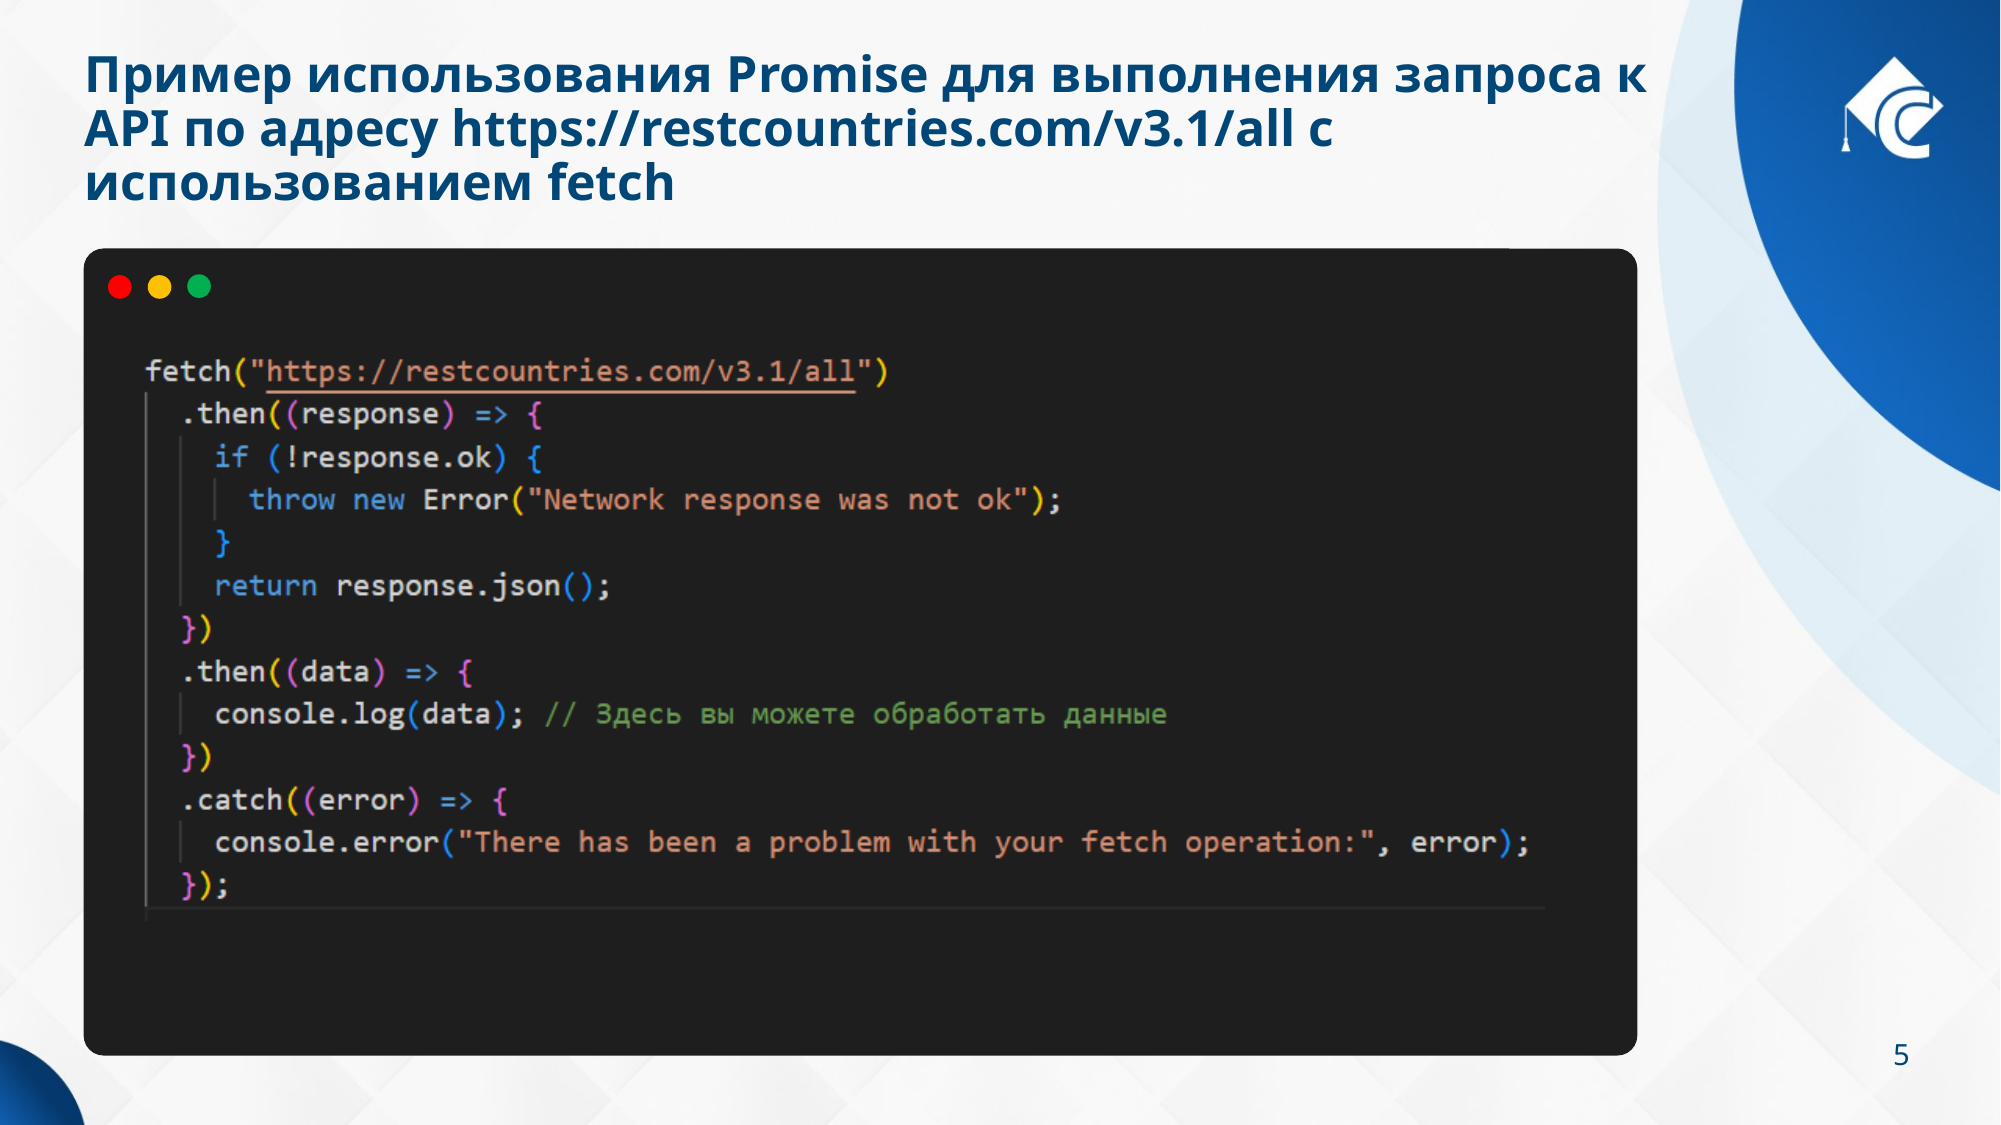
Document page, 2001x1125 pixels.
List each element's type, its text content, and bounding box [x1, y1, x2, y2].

text_box [82, 247, 1639, 1057]
picture [0, 0, 2001, 1125]
title Пример использования Promise для выполнения запроса к API по адресу https://restcountries.com/v3.1/all с использованием fetch [70, 34, 1704, 227]
text_box [106, 274, 133, 300]
text_box [186, 273, 212, 299]
text_box [146, 274, 173, 300]
slide_number 5 [1806, 1026, 1925, 1086]
